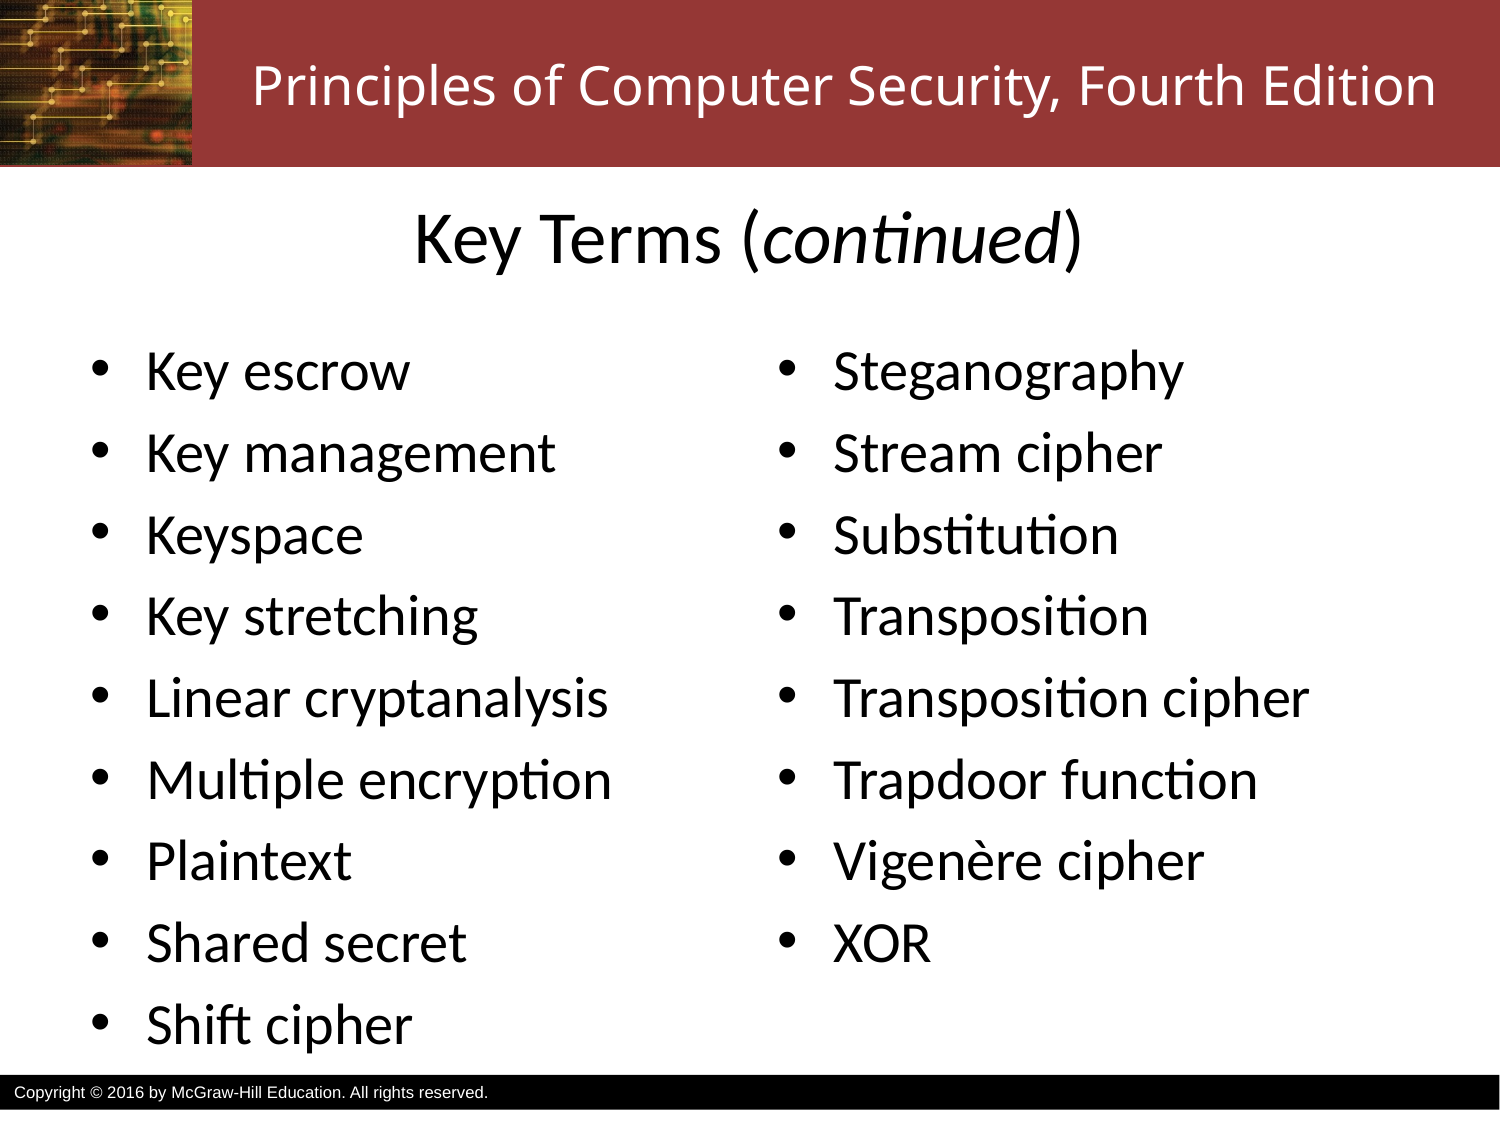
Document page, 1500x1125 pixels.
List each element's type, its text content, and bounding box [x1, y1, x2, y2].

list Key escrow Key management Keyspace Key stretching Linear cryptanalysis Multiple encryption Plaintext Shared secret Shift cipher [75, 324, 738, 1005]
title Key Terms (continued) [75, 181, 1425, 326]
picture [0, 0, 192, 165]
list Steganography Stream cipher Substitution Transposition Transposition cipher Trapdoor function Vigenère cipher XOR [762, 324, 1425, 1005]
